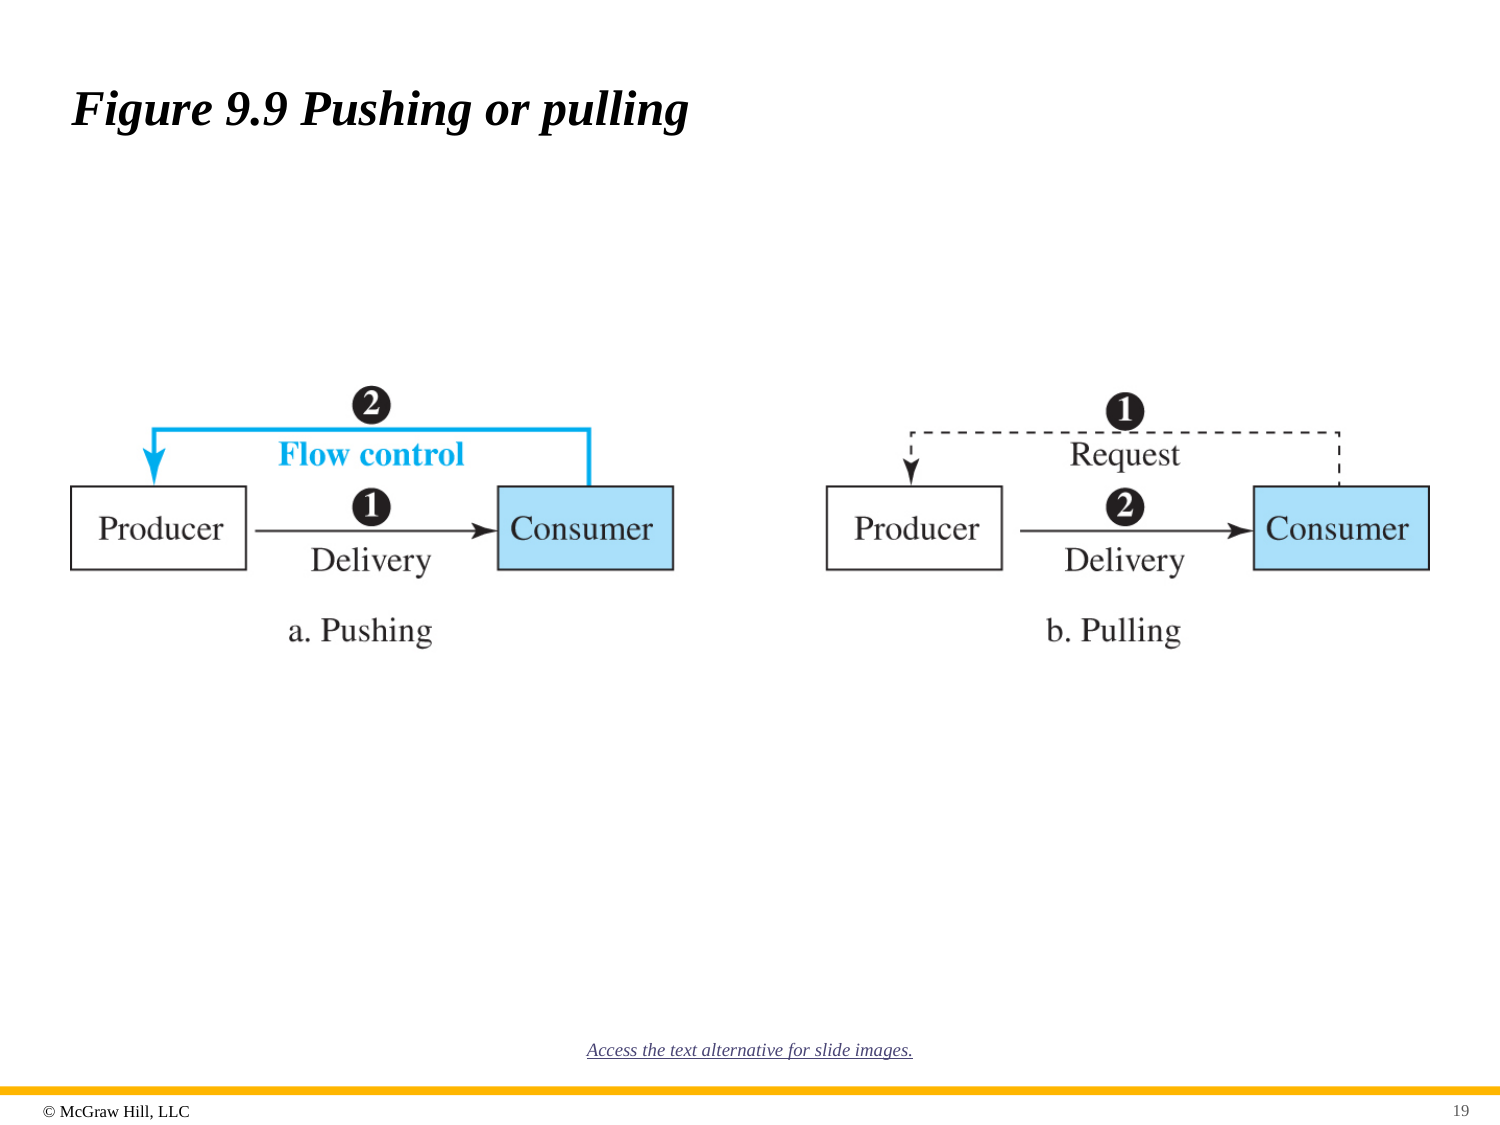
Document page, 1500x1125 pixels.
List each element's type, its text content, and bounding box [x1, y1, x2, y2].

slide_number 19 [1418, 1096, 1477, 1123]
list Access the text alternative for slide images. [525, 1033, 975, 1066]
title Figure 9.9 Pushing or pulling [56, 50, 1444, 162]
picture [70, 385, 1430, 656]
